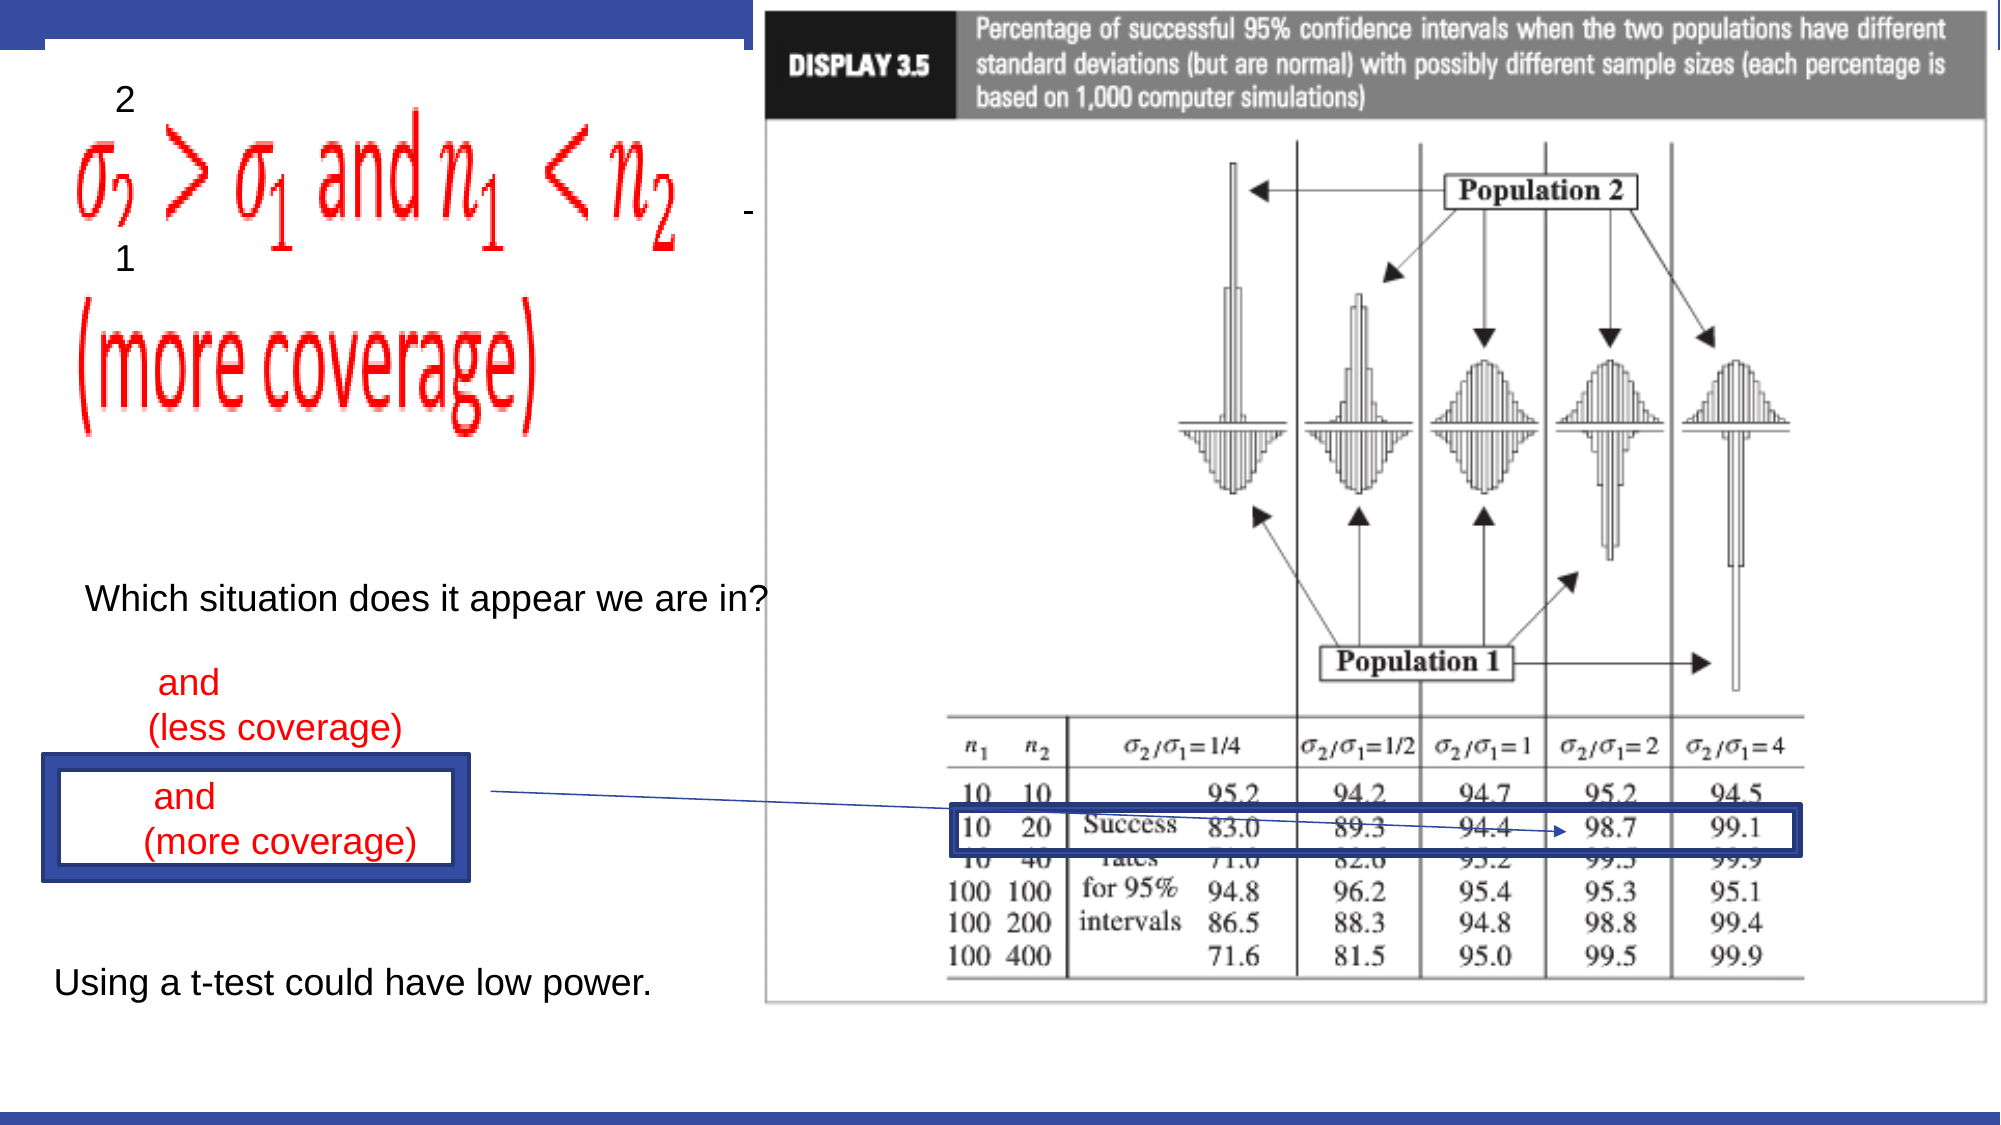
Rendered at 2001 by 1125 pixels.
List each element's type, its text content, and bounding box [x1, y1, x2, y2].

picture [31, 14, 744, 552]
text_box Which situation does it appear we are in? [70, 566, 748, 627]
text_box [41, 752, 471, 883]
slide_number 5 [1624, 1059, 1840, 1120]
picture [753, 0, 1998, 1020]
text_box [490, 791, 1567, 832]
text_box Using a t-test could have low power. [38, 950, 668, 1011]
